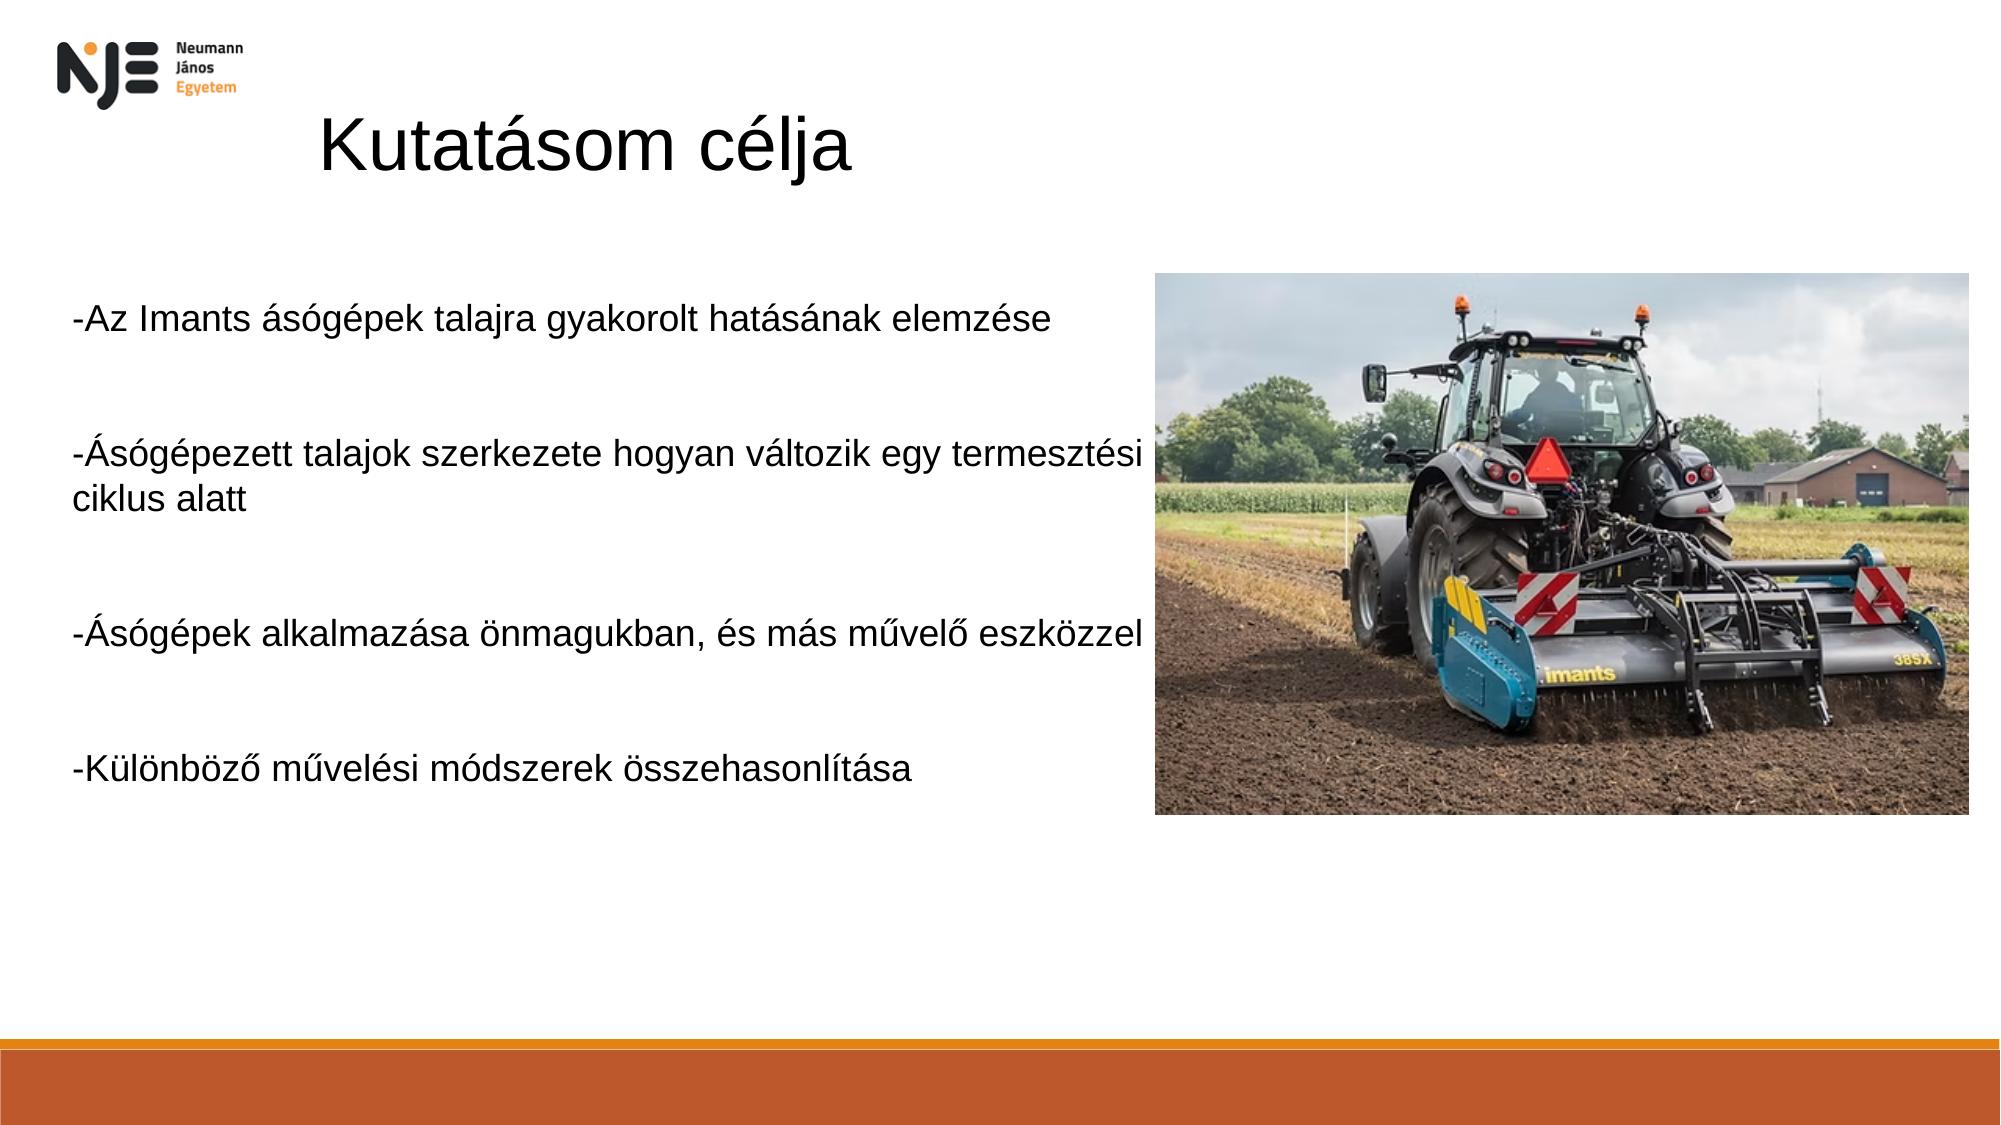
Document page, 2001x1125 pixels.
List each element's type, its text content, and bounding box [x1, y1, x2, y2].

picture [1155, 273, 1969, 815]
picture [56, 41, 243, 111]
text_box -Az Imants ásógépek talajra gyakorolt hatásának elemzése -Ásógépezett talajok szerkezete hogyan változik egy termesztési ciklus alatt -Ásógépek alkalmazása önmagukban, és más művelő eszközzel -Különböző művelési módszerek összehasonlítása [57, 286, 1152, 797]
text_box Kutatásom célja [304, 87, 1109, 193]
